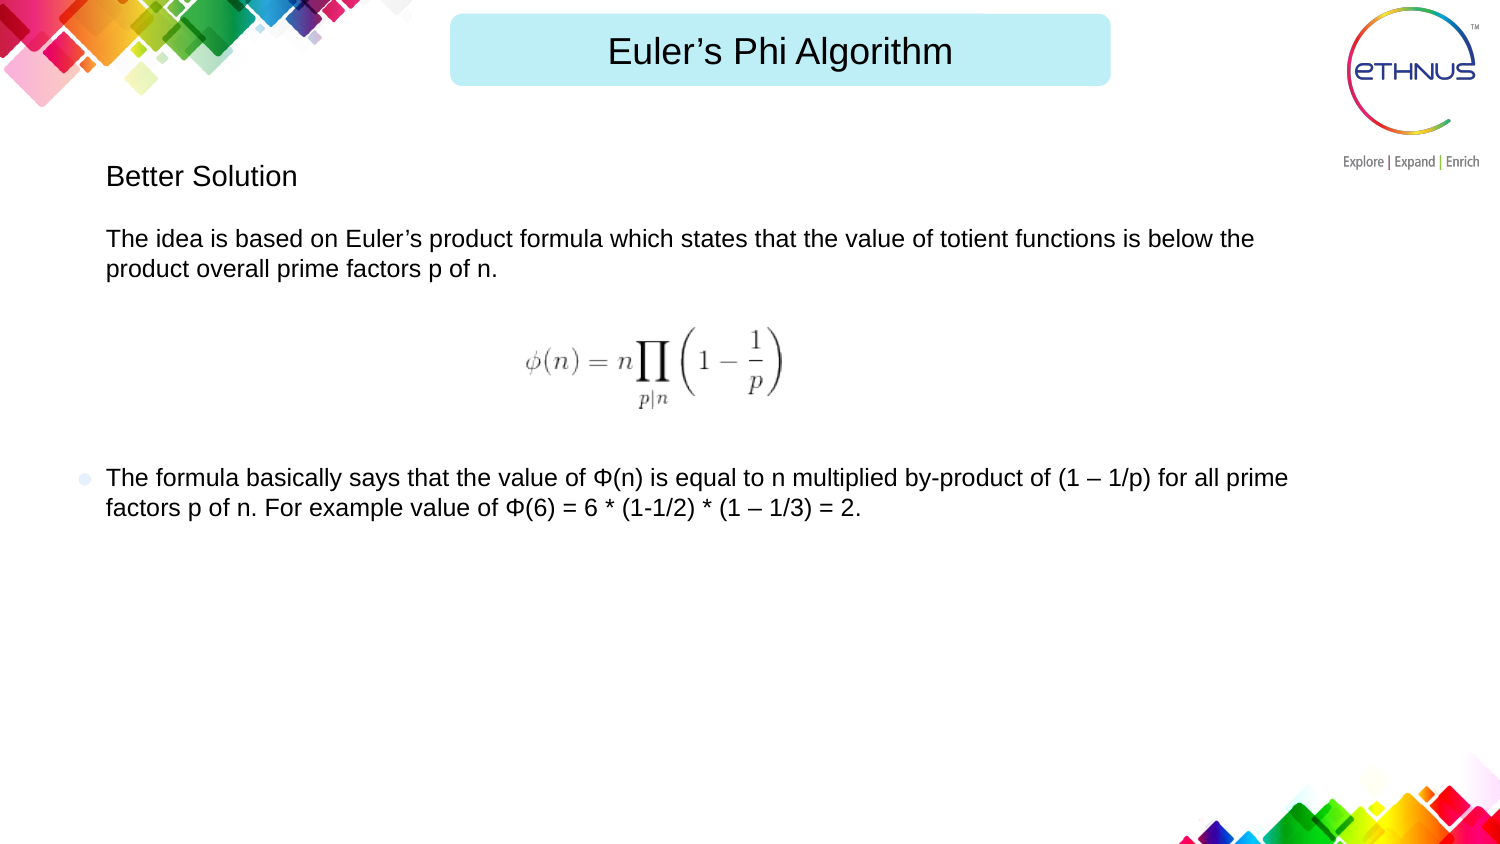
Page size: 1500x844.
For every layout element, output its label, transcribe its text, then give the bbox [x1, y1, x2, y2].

picture [1110, 752, 1500, 844]
picture [1344, 7, 1479, 170]
picture [525, 327, 782, 409]
text_box Better Solution The idea is based on Euler’s product formula which states that the value of totient functions is below the product overall prime factors p of n. The formula basically says that the value of Φ(n) is equal to n multiplied by-product of (1 – 1/p) for all prime factors p of n. For example value of Φ(6) = 6 * (1-1/2) * (1 – 1/3) = 2. [91, 150, 1329, 799]
text_box [78, 473, 91, 486]
text_box Euler’s Phi Algorithm [450, 13, 1111, 86]
picture [0, 0, 412, 107]
